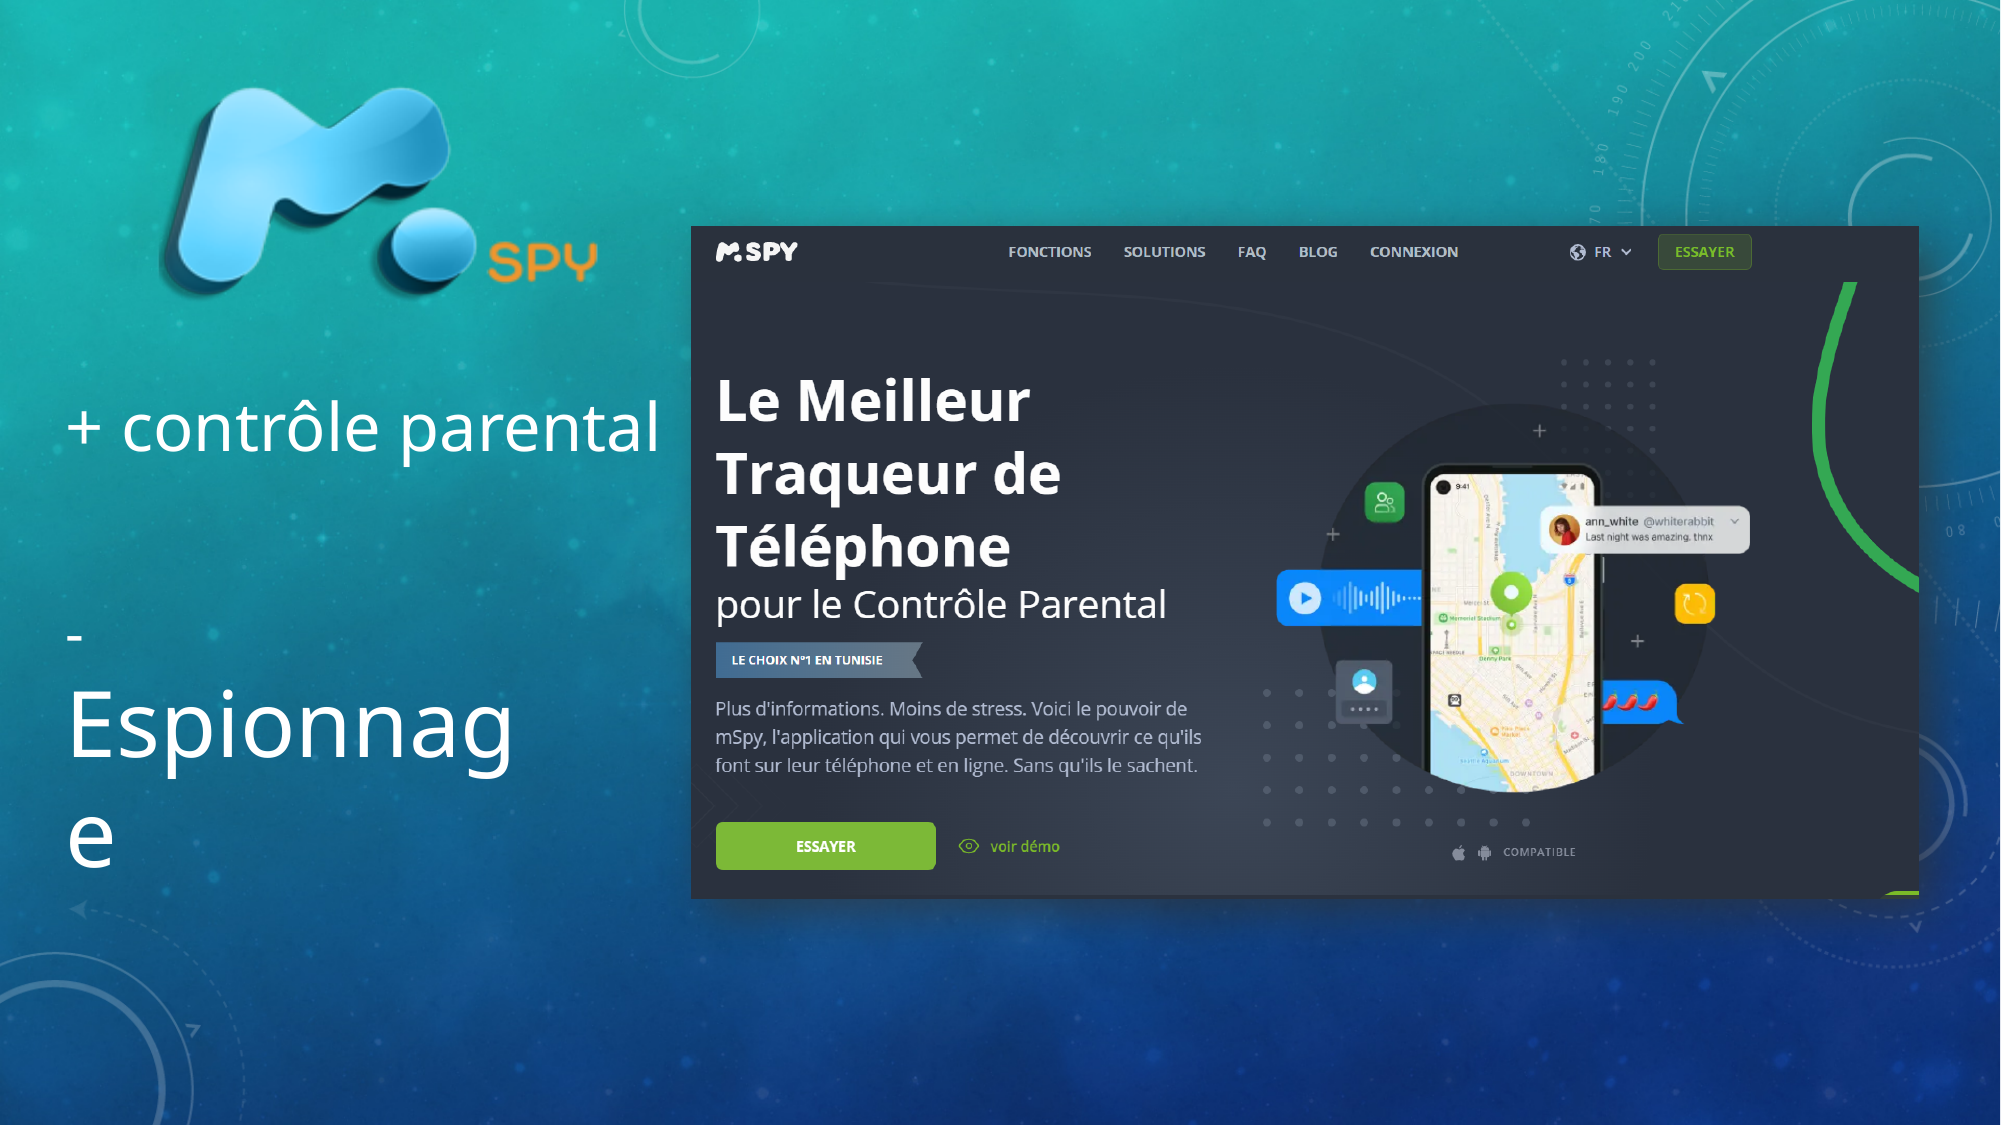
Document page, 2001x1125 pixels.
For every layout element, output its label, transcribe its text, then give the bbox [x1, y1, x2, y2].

picture [0, 0, 2001, 1125]
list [152, 0, 609, 398]
text_box - Espionnage [50, 588, 571, 894]
list + contrôle parental [50, 376, 673, 538]
